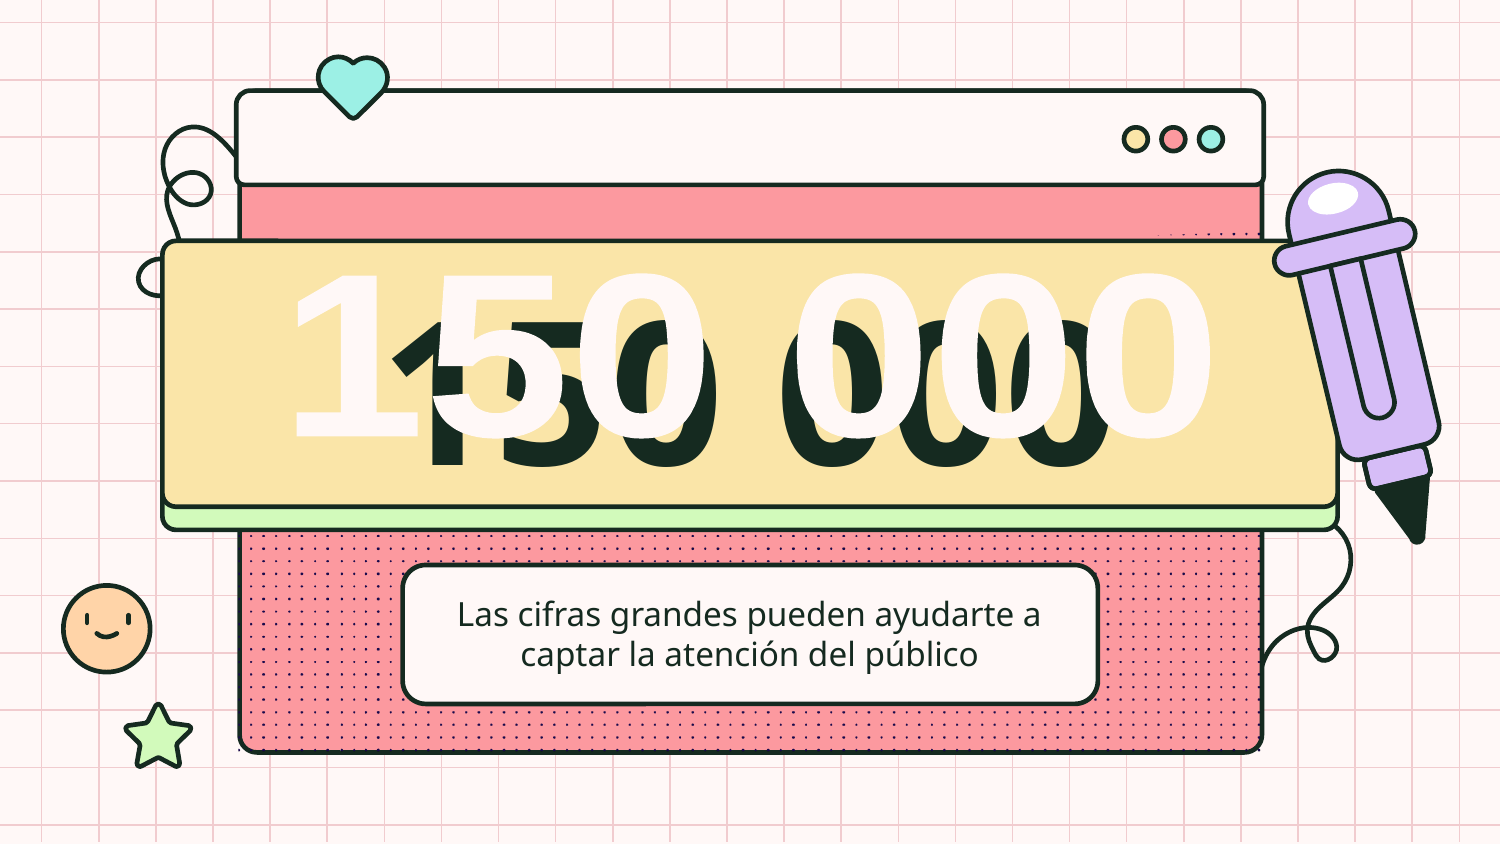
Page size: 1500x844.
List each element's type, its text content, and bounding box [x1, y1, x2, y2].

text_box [162, 240, 1338, 531]
text_box [125, 703, 191, 767]
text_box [1221, 204, 1500, 490]
text_box [402, 564, 1098, 704]
picture [238, 185, 1261, 238]
picture [238, 533, 1261, 756]
subtitle Las cifras grandes pueden ayudarte a captar la atención del público [420, 577, 1080, 680]
text_box [318, 56, 388, 119]
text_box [58, 585, 155, 673]
